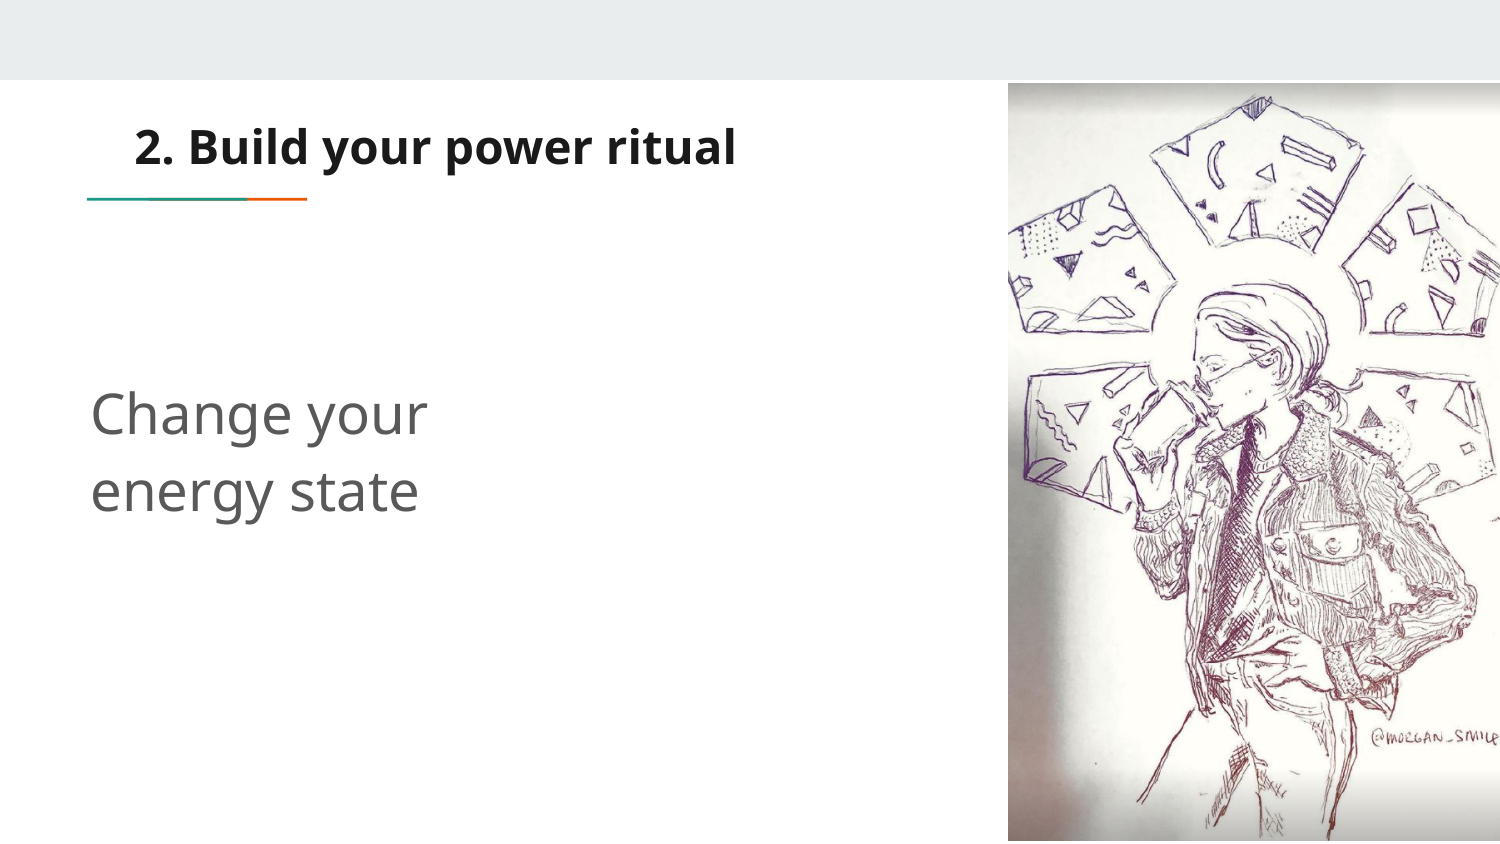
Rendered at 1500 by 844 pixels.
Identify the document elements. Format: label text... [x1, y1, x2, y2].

list Change your energy state [75, 352, 495, 724]
picture [1008, 83, 1500, 841]
title 2. Build your power ritual [119, 102, 1003, 190]
